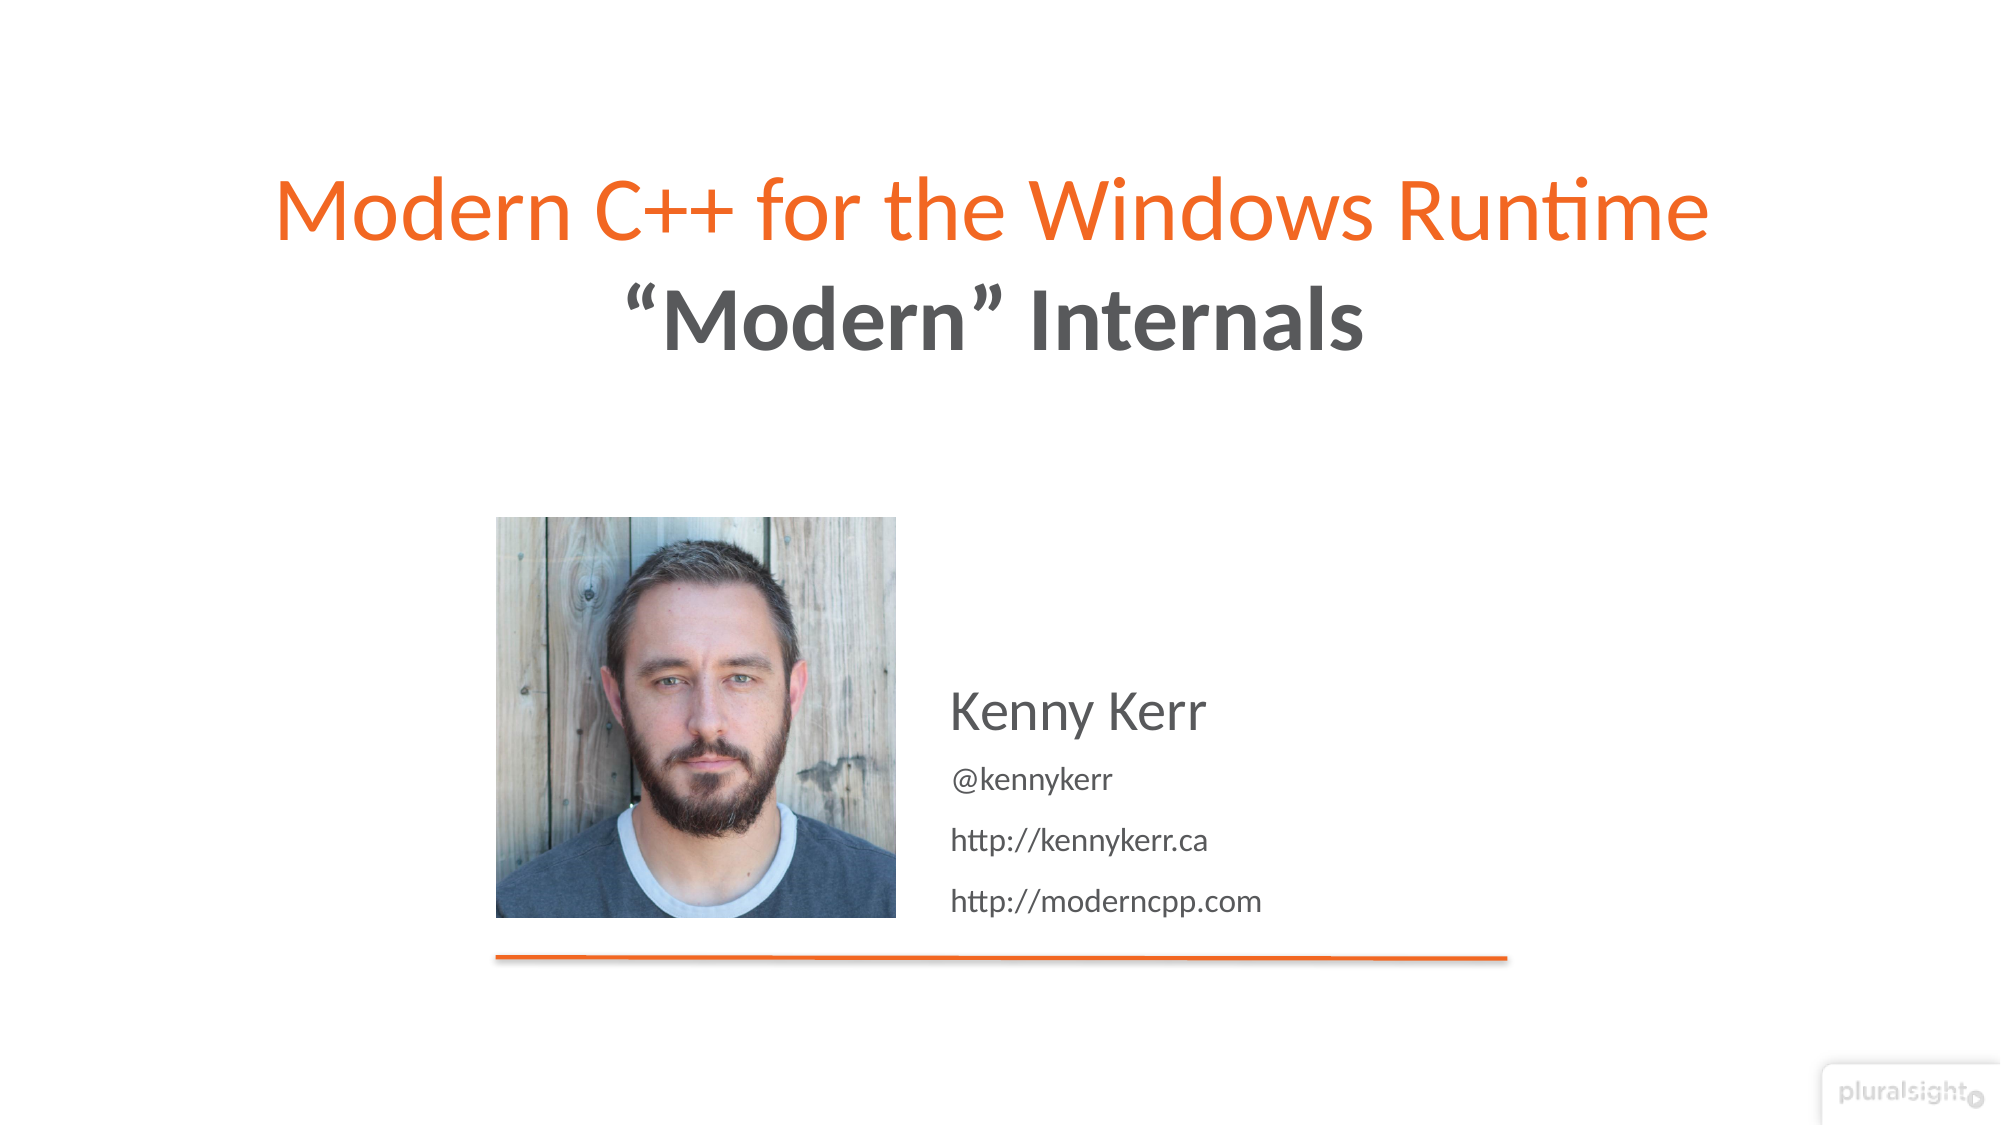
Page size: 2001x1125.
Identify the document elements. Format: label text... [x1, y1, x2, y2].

title Modern C++ for the Windows Runtime “Modern” Internals [99, 30, 1903, 488]
picture [2, 1, 2001, 1125]
list @kennykerr http://kennykerr.ca http://moderncpp.com [950, 756, 1846, 1014]
list Kenny Kerr [950, 671, 1846, 748]
